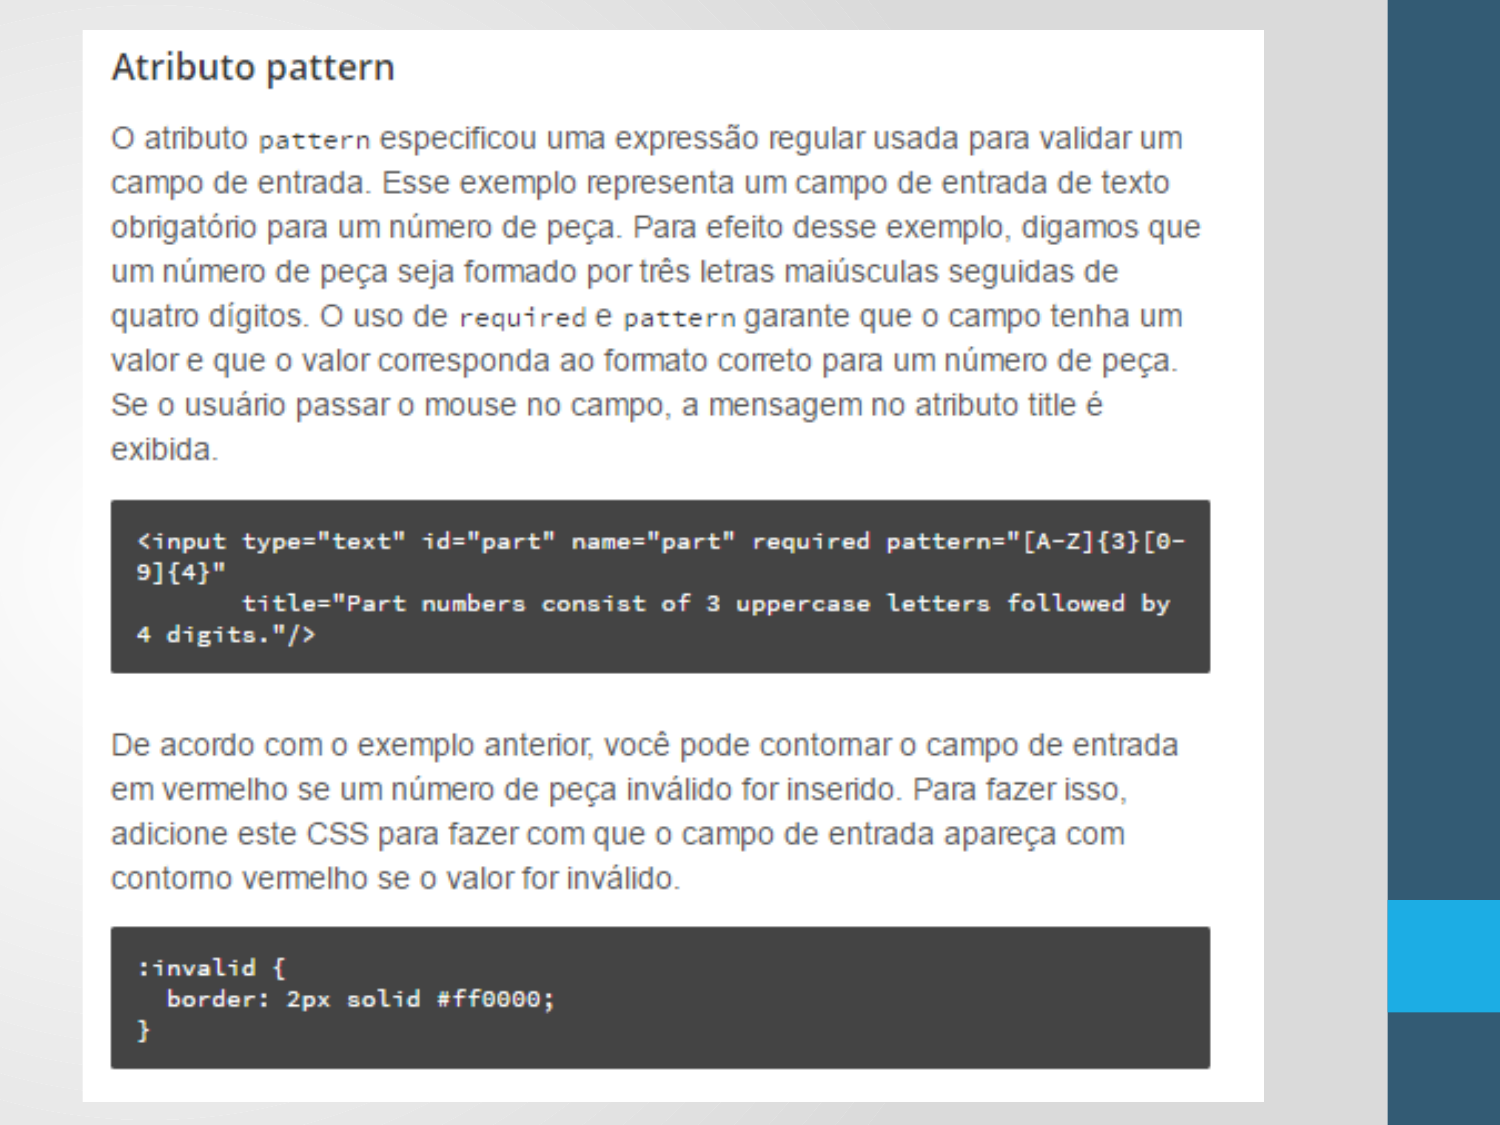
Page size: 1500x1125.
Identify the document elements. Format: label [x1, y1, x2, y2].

picture [82, 30, 1265, 1102]
